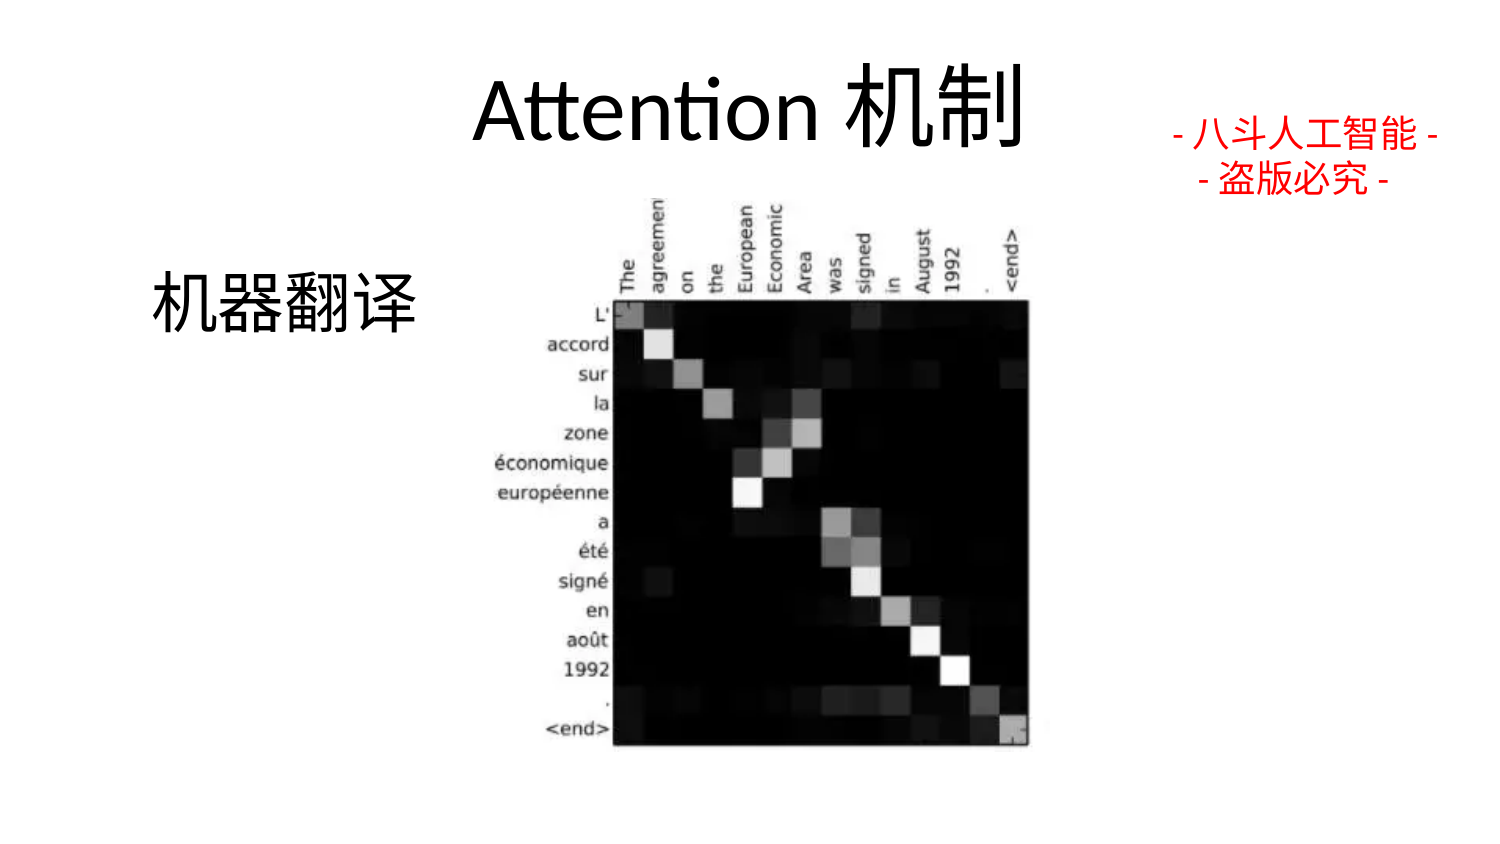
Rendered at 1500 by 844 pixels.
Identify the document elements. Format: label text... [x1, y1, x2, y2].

text_box -八斗人工智能- -盗版必究- [1157, 102, 1500, 208]
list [450, 198, 1050, 753]
title Attention机制 [75, 33, 1425, 175]
text_box 机器翻译 [136, 253, 445, 349]
